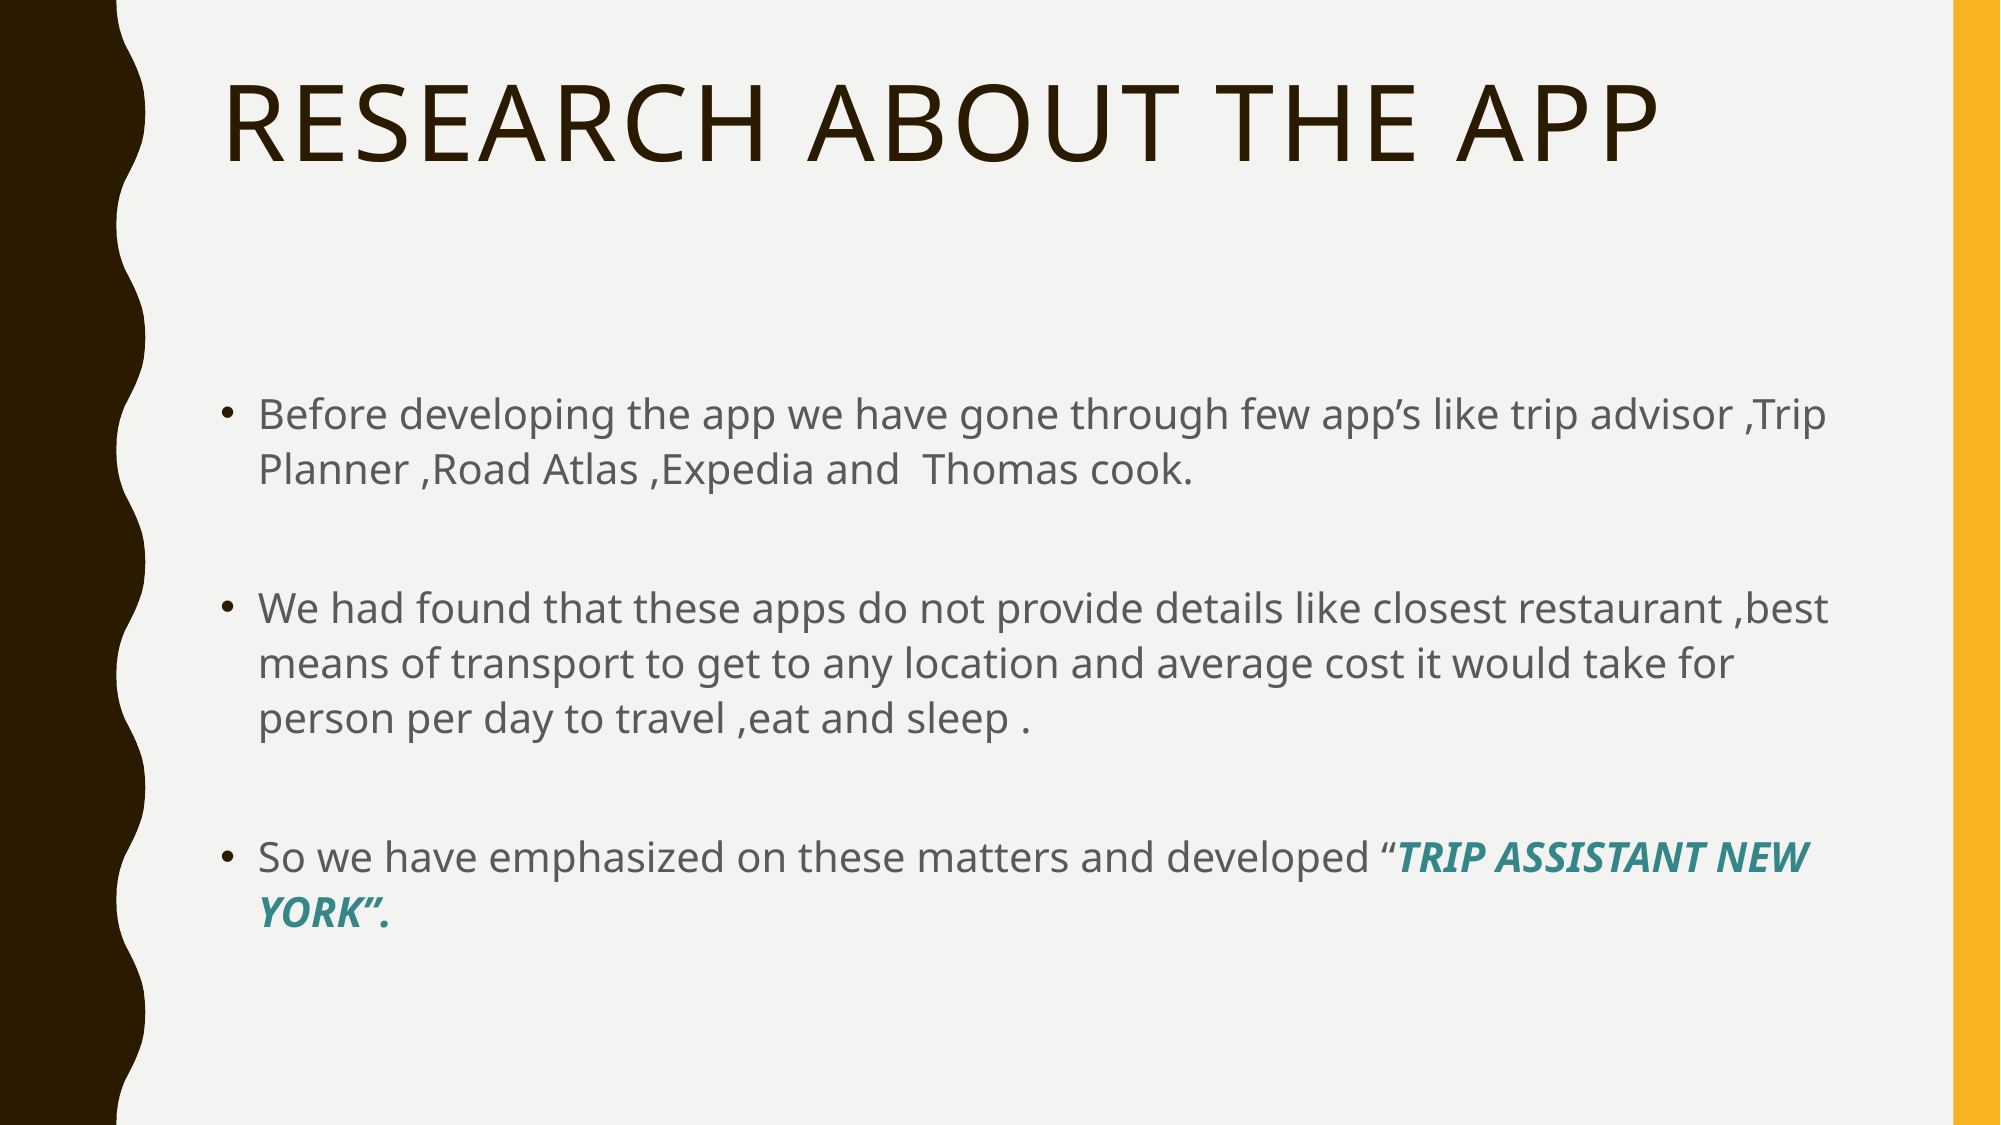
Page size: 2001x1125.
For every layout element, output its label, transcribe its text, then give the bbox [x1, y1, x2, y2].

list Before developing the app we have gone through few app’s like trip advisor ,Trip Planner ,Road Atlas ,Expedia and Thomas cook. We had found that these apps do not provide details like closest restaurant ,best means of transport to get to any location and average cost it would take for person per day to travel ,eat and sleep . So we have emphasized on these matters and developed “TRIP ASSISTANT NEW YORK”. [205, 375, 1875, 965]
title Research about the app [205, 62, 1875, 308]
